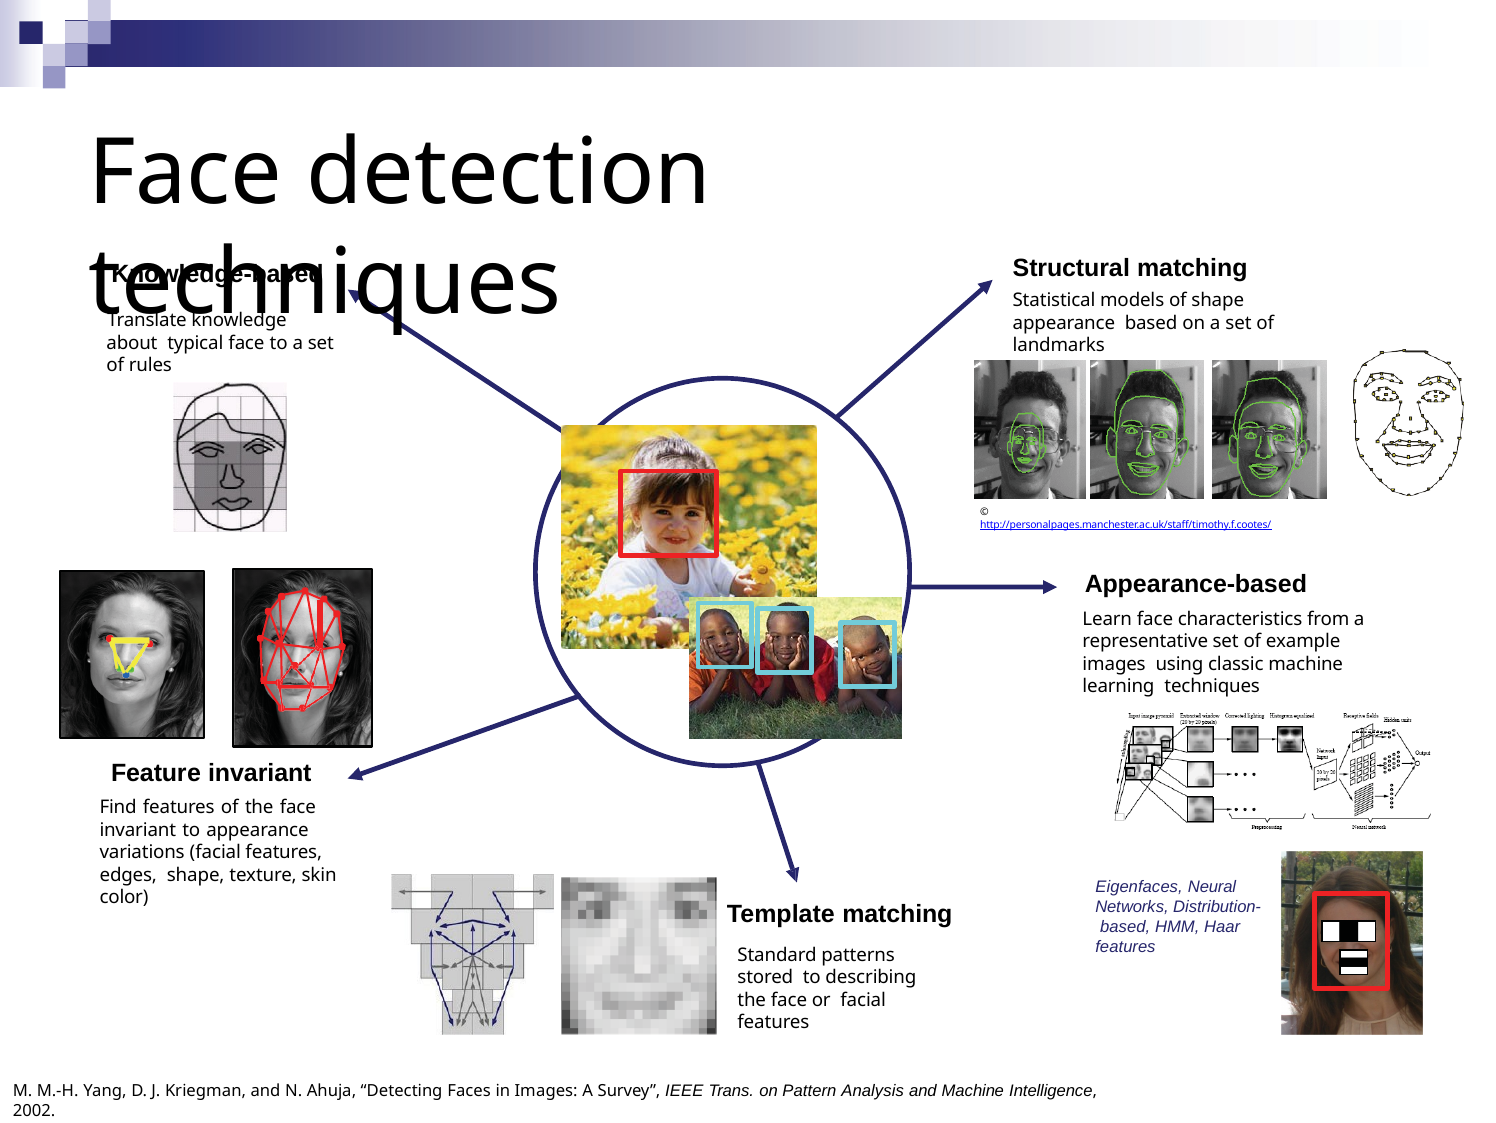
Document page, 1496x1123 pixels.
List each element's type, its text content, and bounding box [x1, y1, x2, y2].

picture [88, 20, 1429, 67]
text_box © http://personalpages.manchester.ac.uk/staff/timothy.f.cootes/ [1208, 505, 1274, 533]
picture [1212, 359, 1327, 499]
title Face detection techniques [85, 110, 1162, 333]
picture [0, 0, 41, 87]
text_box Structural matching Statistical models of shape appearance based on a set of landmarks [1010, 240, 1342, 356]
picture [1353, 349, 1464, 496]
text_box Knowledge-based Translate knowledge about typical face to a set of rules [104, 255, 336, 376]
picture [173, 382, 231, 533]
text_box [58, 569, 206, 740]
text_box Appearance-based Learn face characteristics from a representative set of example images using classic machine learning techniques [1208, 554, 1397, 697]
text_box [1281, 851, 1424, 1036]
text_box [561, 425, 902, 1036]
text_box M. M.-H. Yang, D. J. Kriegman, and N. Ahuja, “Detecting Faces in Images: A Survey”, IEEE Trans. on Pattern Analysis and Machine Intelligence, 2002. M. H. Yang, “Recent Advances in Face Detection: A tutorial”, Proc. Int. Conf. on Pattern Recognition, 2004. [10, 1078, 1137, 1123]
picture [1113, 713, 1431, 830]
text_box Eigenfaces, Neural Networks, Distribution- based, HMM, Haar features [1208, 873, 1266, 956]
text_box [231, 279, 1204, 1036]
text_box Feature invariant Find features of the face invariant to appearance variations (facial features, edges, shape, texture, skin color) [97, 741, 226, 908]
